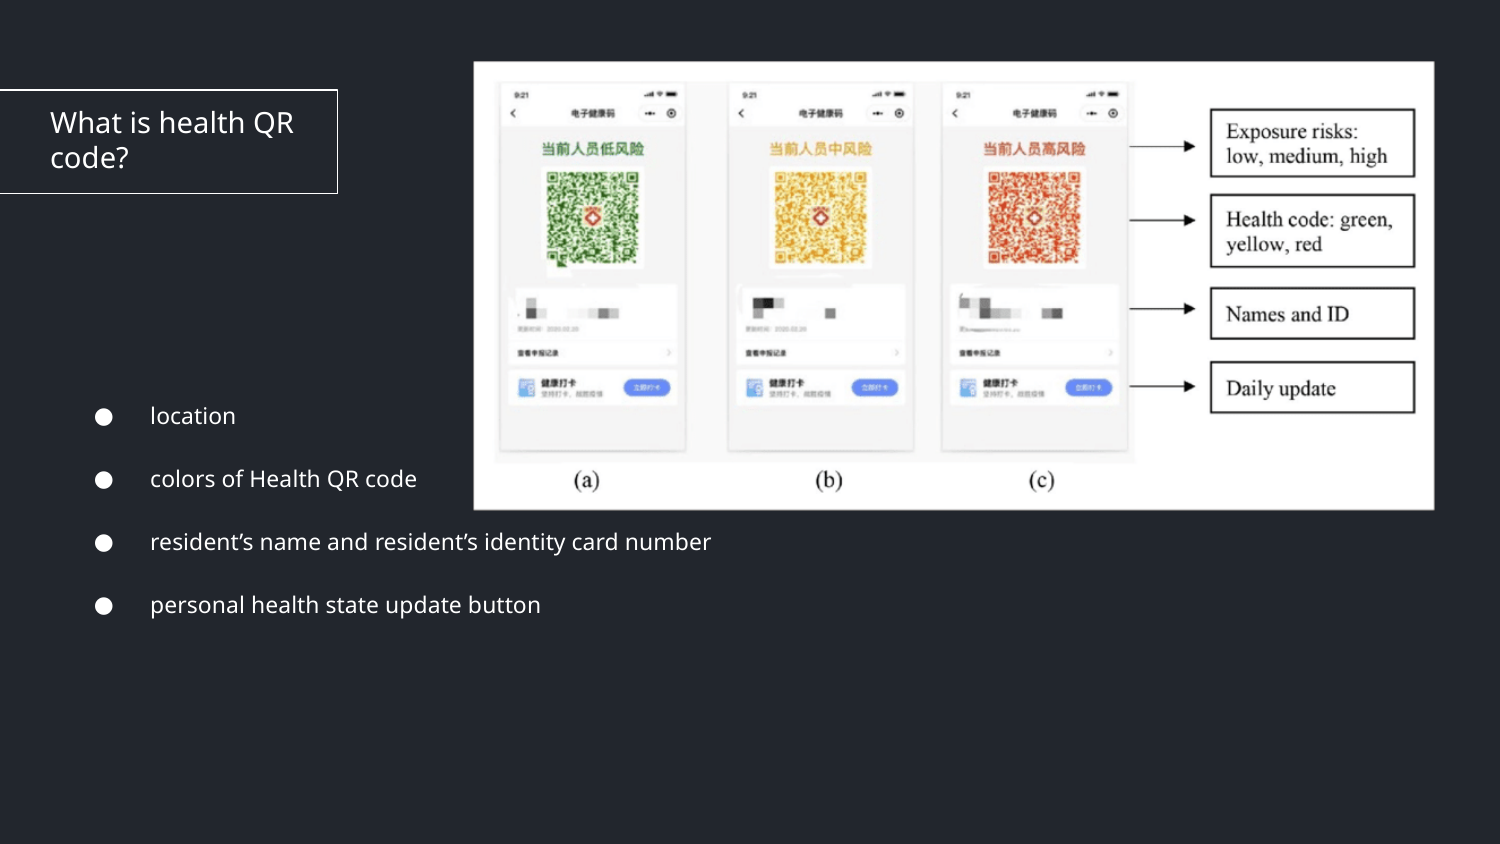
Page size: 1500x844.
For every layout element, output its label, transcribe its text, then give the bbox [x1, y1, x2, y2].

picture [473, 61, 1435, 511]
list location colors of Health QR code resident’s name and resident’s identity card number personal health state update button [60, 382, 1327, 699]
title What is health QR code? [35, 62, 338, 218]
